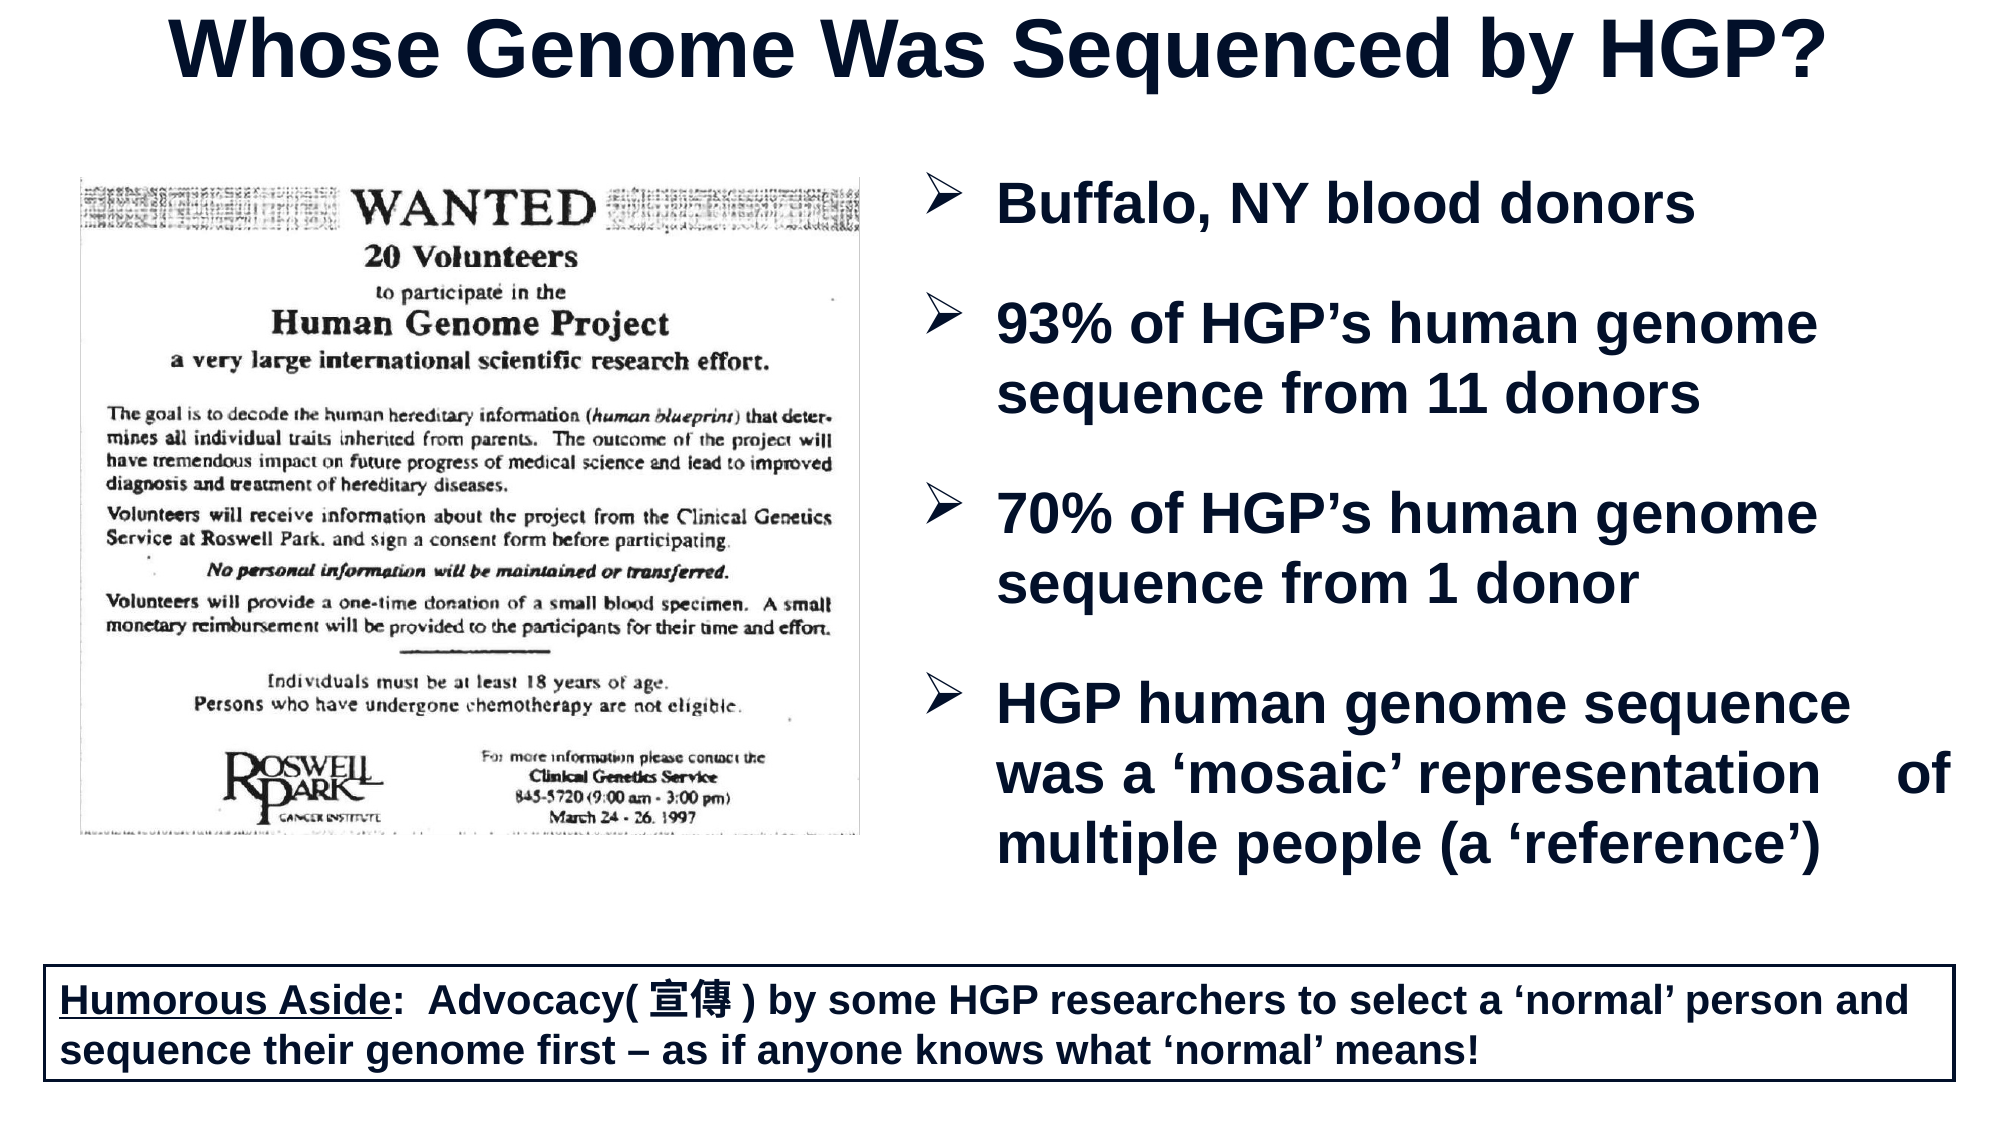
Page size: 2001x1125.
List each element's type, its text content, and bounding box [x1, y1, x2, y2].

text_box Whose Genome Was Sequenced by HGP? [148, 3, 1850, 102]
picture [79, 176, 860, 835]
text_box Buffalo, NY blood donors 93% of HGP’s human genome sequence from 11 donors 70% of HGP’s human genome sequence from 1 donor HGP human genome sequence was a ‘mosaic’ representation of multiple people (a ‘reference’) [906, 158, 1973, 883]
text_box Humorous Aside: Advocacy(宣傳) by some HGP researchers to select a ‘normal’ person and sequence their genome first – as if anyone knows what ‘normal’ means! [44, 965, 1954, 1081]
